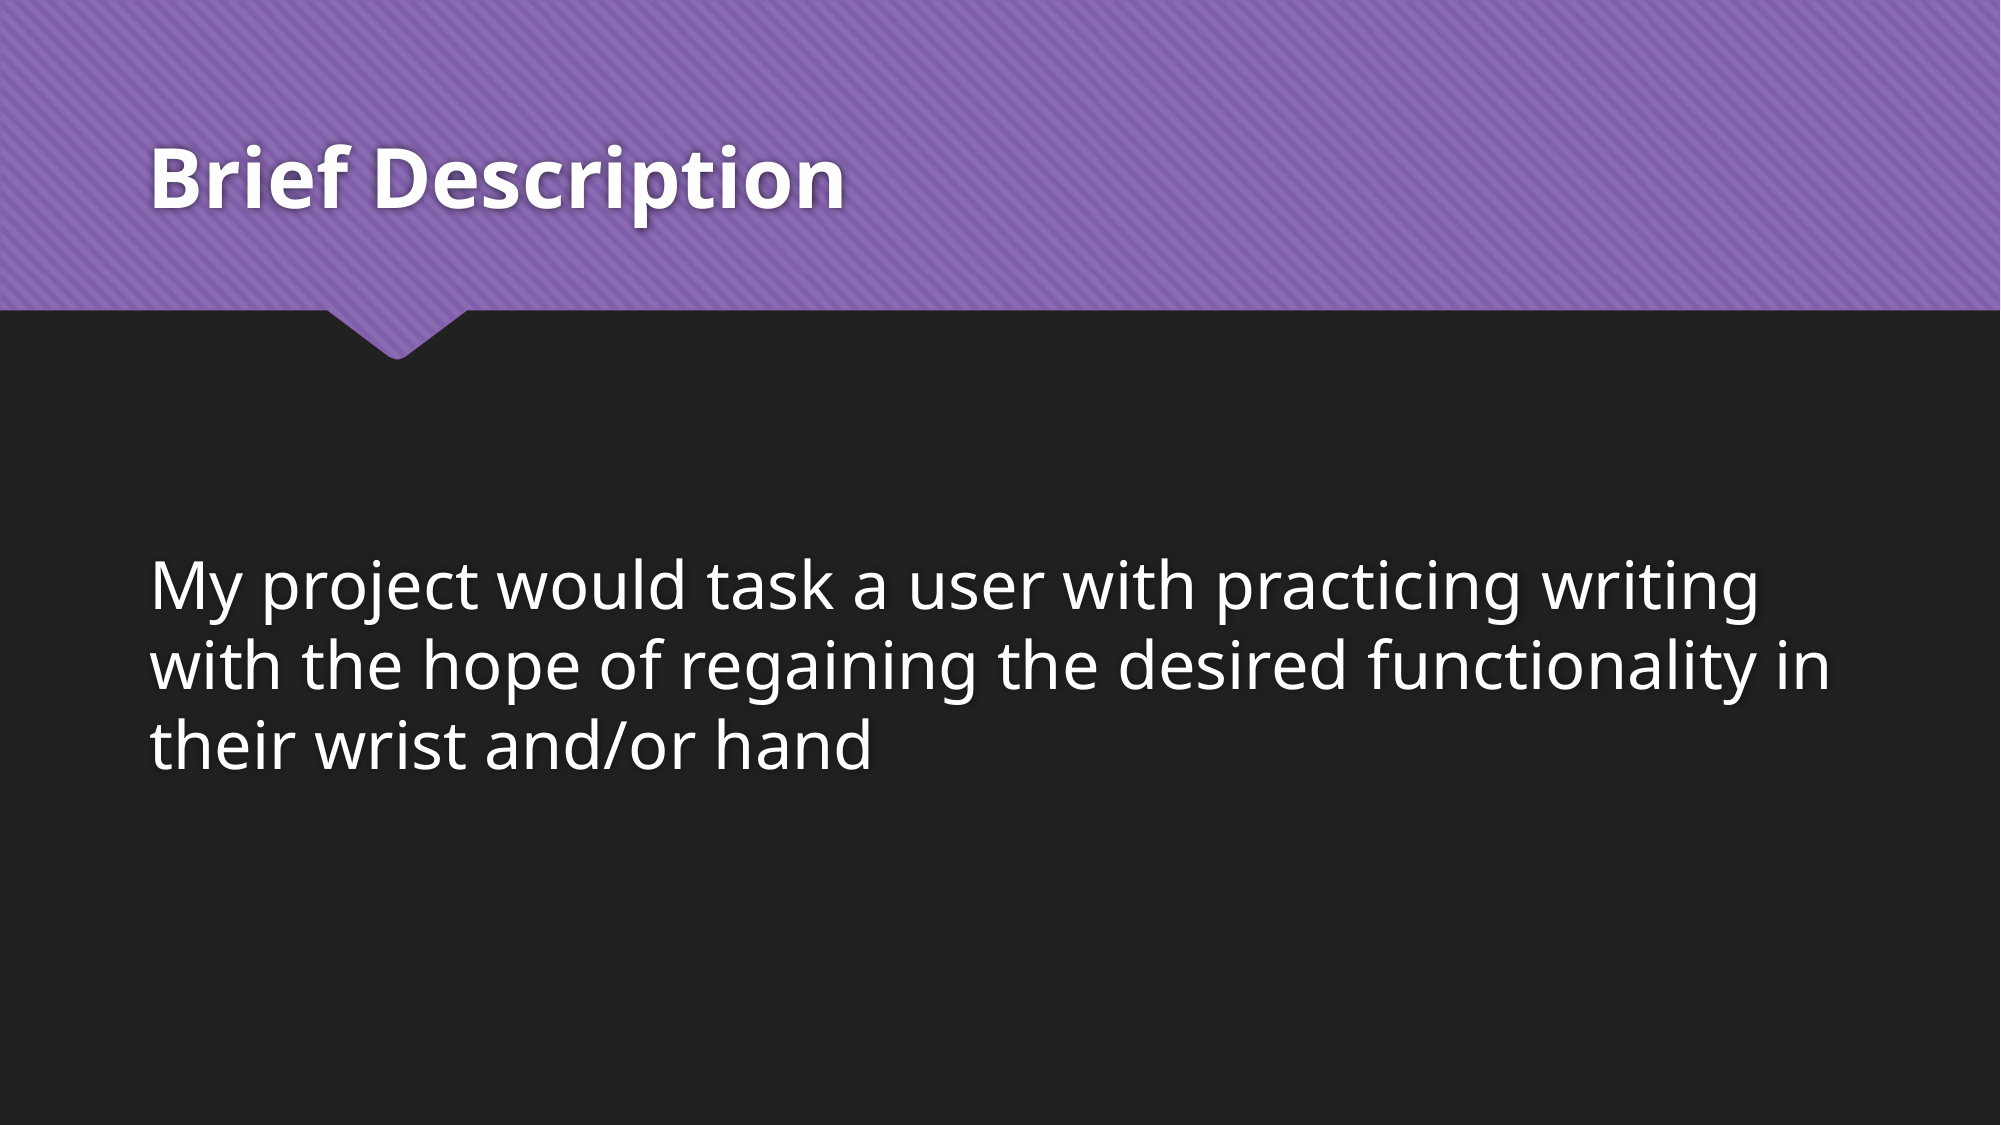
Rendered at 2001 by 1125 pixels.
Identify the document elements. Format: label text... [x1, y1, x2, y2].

title Brief Description [132, 73, 1868, 233]
list My project would task a user with practicing writing with the hope of regaining the desired functionality in their wrist and/or hand [134, 364, 1866, 962]
